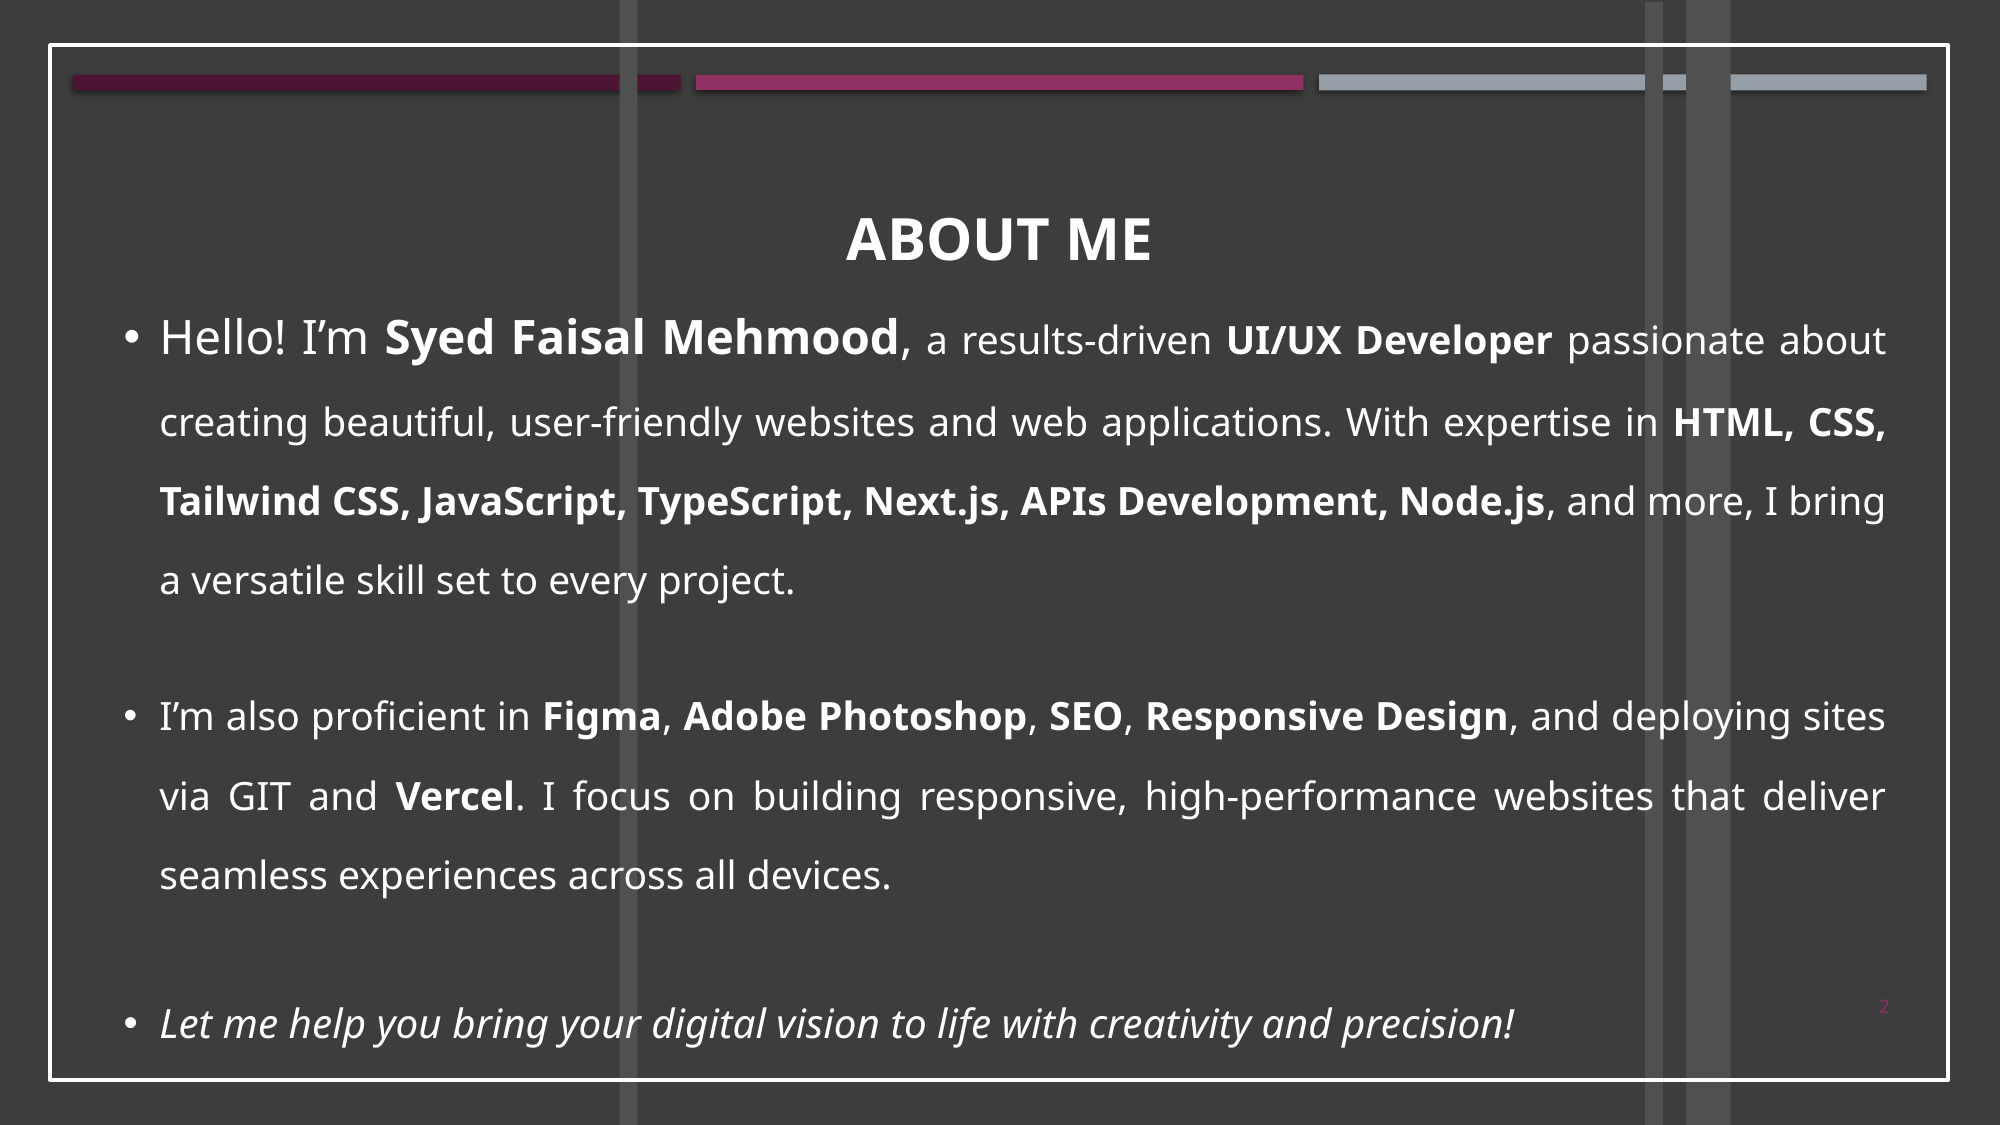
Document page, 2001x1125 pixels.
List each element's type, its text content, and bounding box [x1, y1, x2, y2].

text_box Hello! I’m Syed Faisal Mehmood, a results-driven UI/UX Developer passionate about creating beautiful, user-friendly websites and web applications. With expertise in HTML, CSS, Tailwind CSS, JavaScript, TypeScript, Next.js, APIs Development, Node.js, and more, I bring a versatile skill set to every project. I’m also proficient in Figma, Adobe Photoshop, SEO, Responsive Design, and deploying sites via GIT and Vercel. I focus on building responsive, high-performance websites that deliver seamless experiences across all devices. Let me help you bring your digital vision to life with creativity and precision! [108, 260, 1902, 1063]
title About Me [62, 62, 1938, 280]
